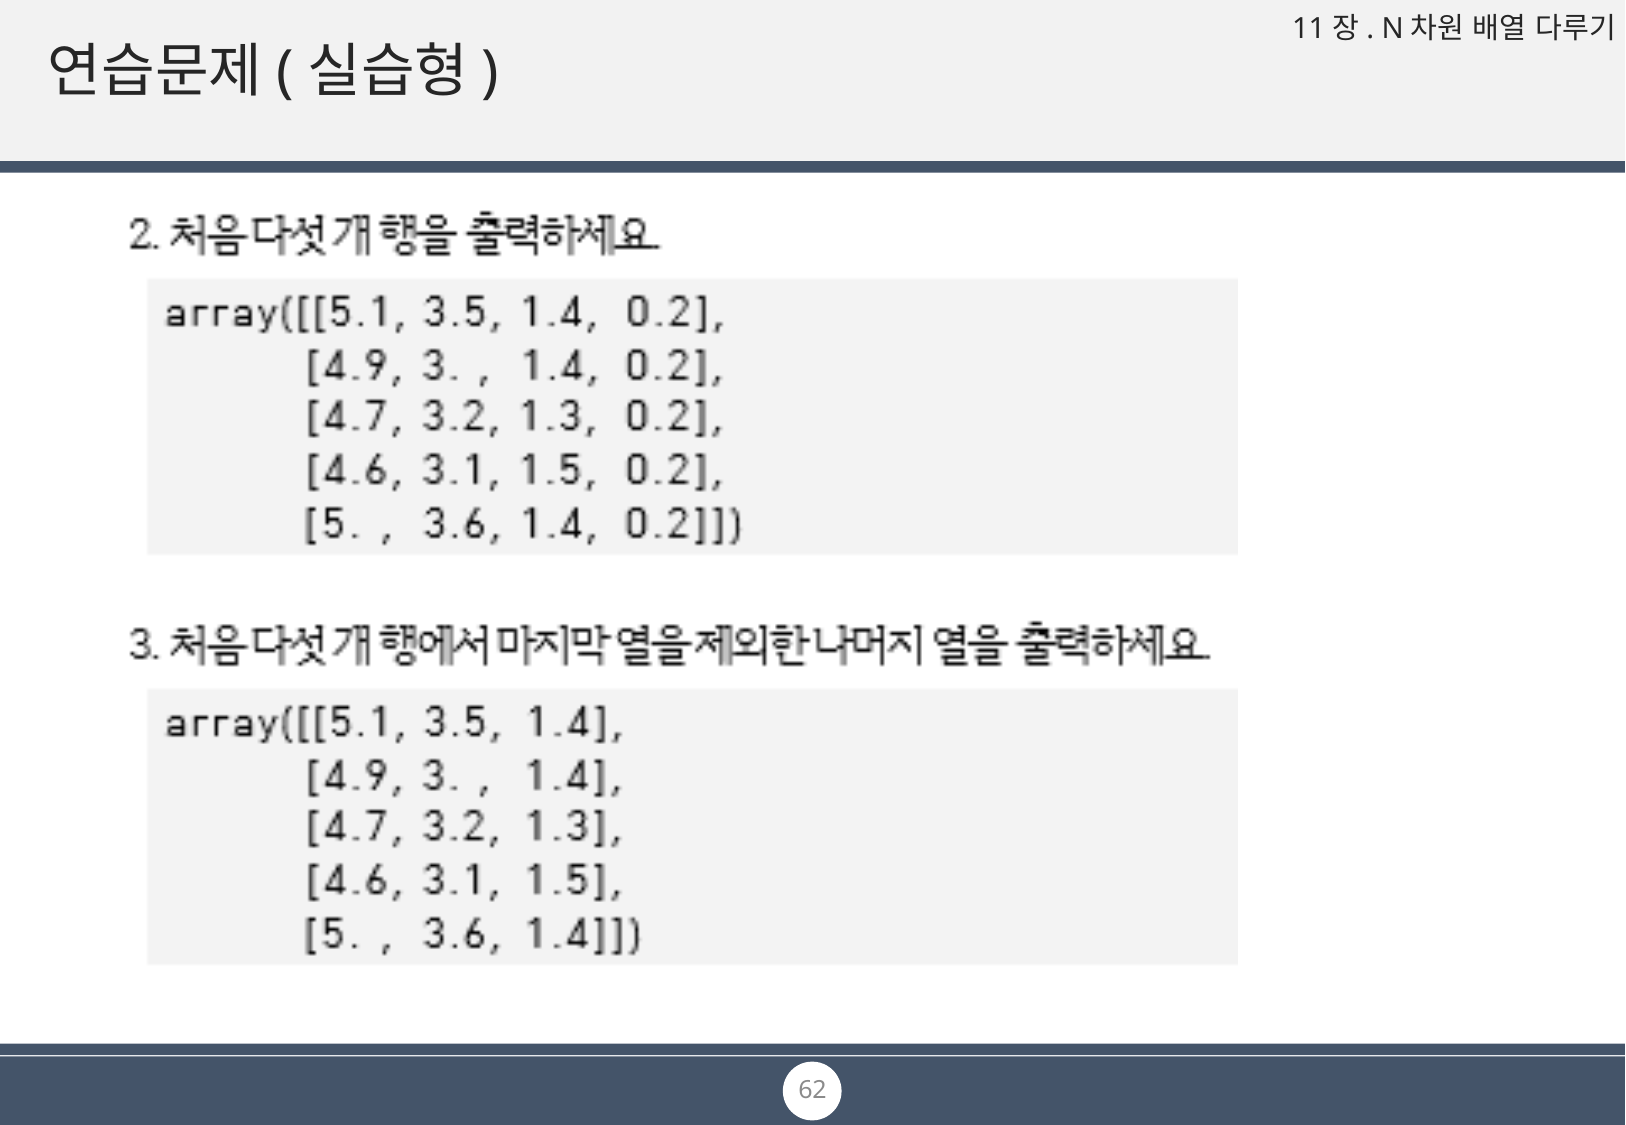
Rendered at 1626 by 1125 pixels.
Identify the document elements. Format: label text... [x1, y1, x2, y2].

title 연습문제(실습형) [32, 30, 1592, 114]
picture [115, 196, 1238, 986]
slide_number 62 [629, 1061, 996, 1121]
